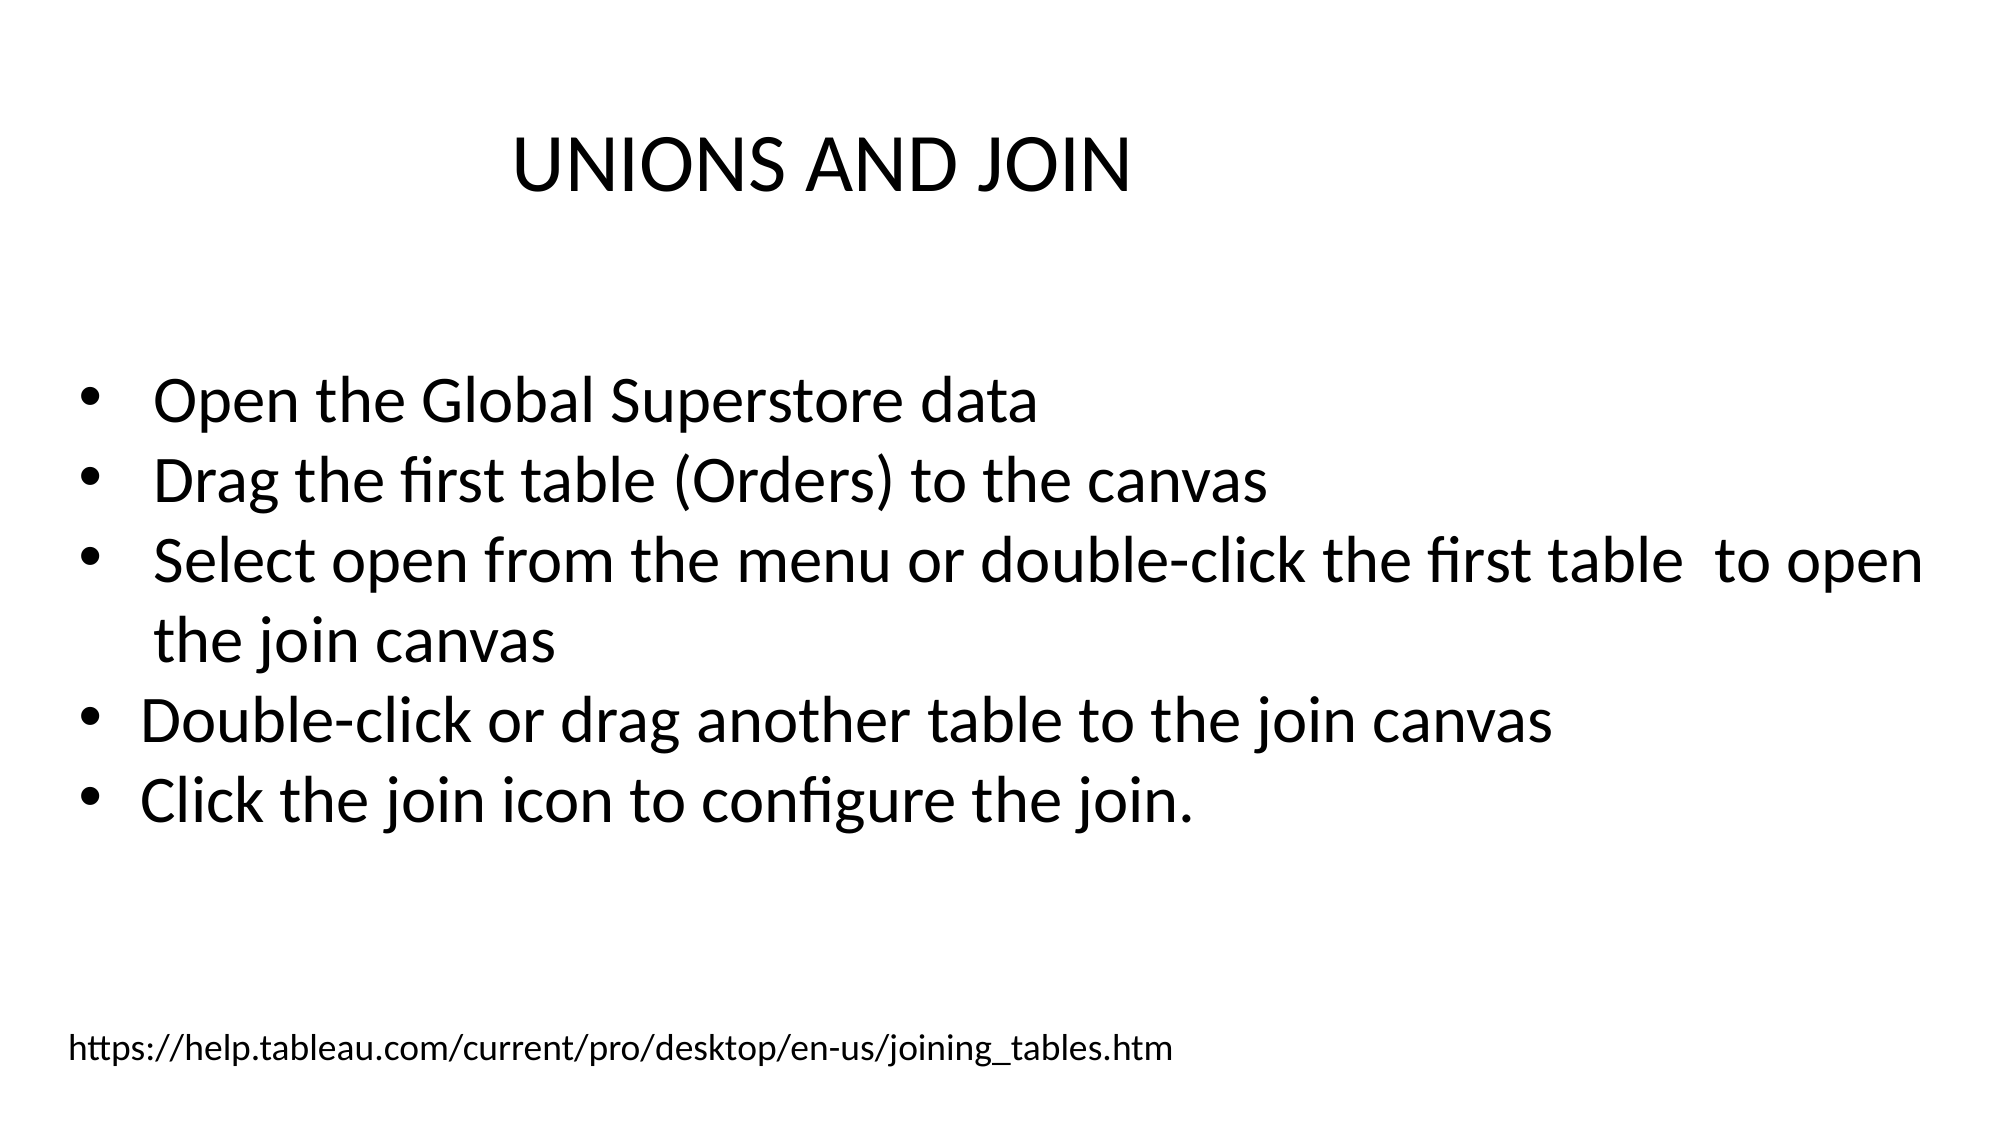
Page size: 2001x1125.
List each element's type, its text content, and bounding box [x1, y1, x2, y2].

text_box Open the Global Superstore data Drag the first table (Orders) to the canvas Select open from the menu or double-click the first table to open the join canvas Double-click or drag another table to the join canvas Click the join icon to configure the join. [63, 348, 1956, 923]
text_box UNIONS AND JOIN [496, 100, 1149, 216]
text_box https://help.tableau.com/current/pro/desktop/en-us/joining_tables.htm [53, 1015, 1403, 1075]
